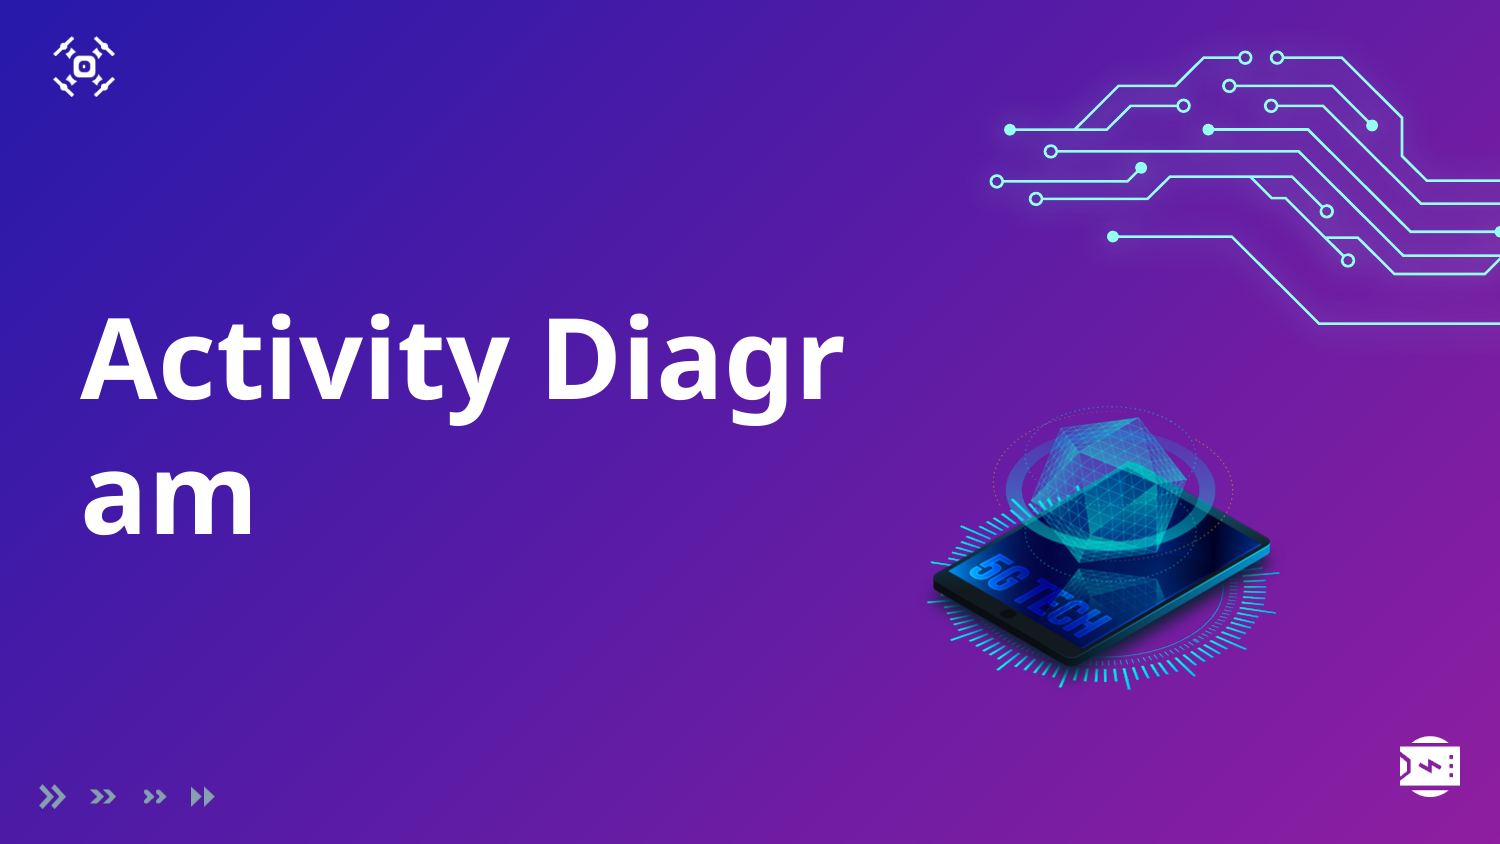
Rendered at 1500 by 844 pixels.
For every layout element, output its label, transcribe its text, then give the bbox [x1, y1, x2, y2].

picture [1399, 735, 1461, 797]
title Activity Diagram [80, 173, 854, 671]
picture [901, 384, 1301, 715]
picture [39, 783, 216, 809]
picture [53, 35, 116, 97]
